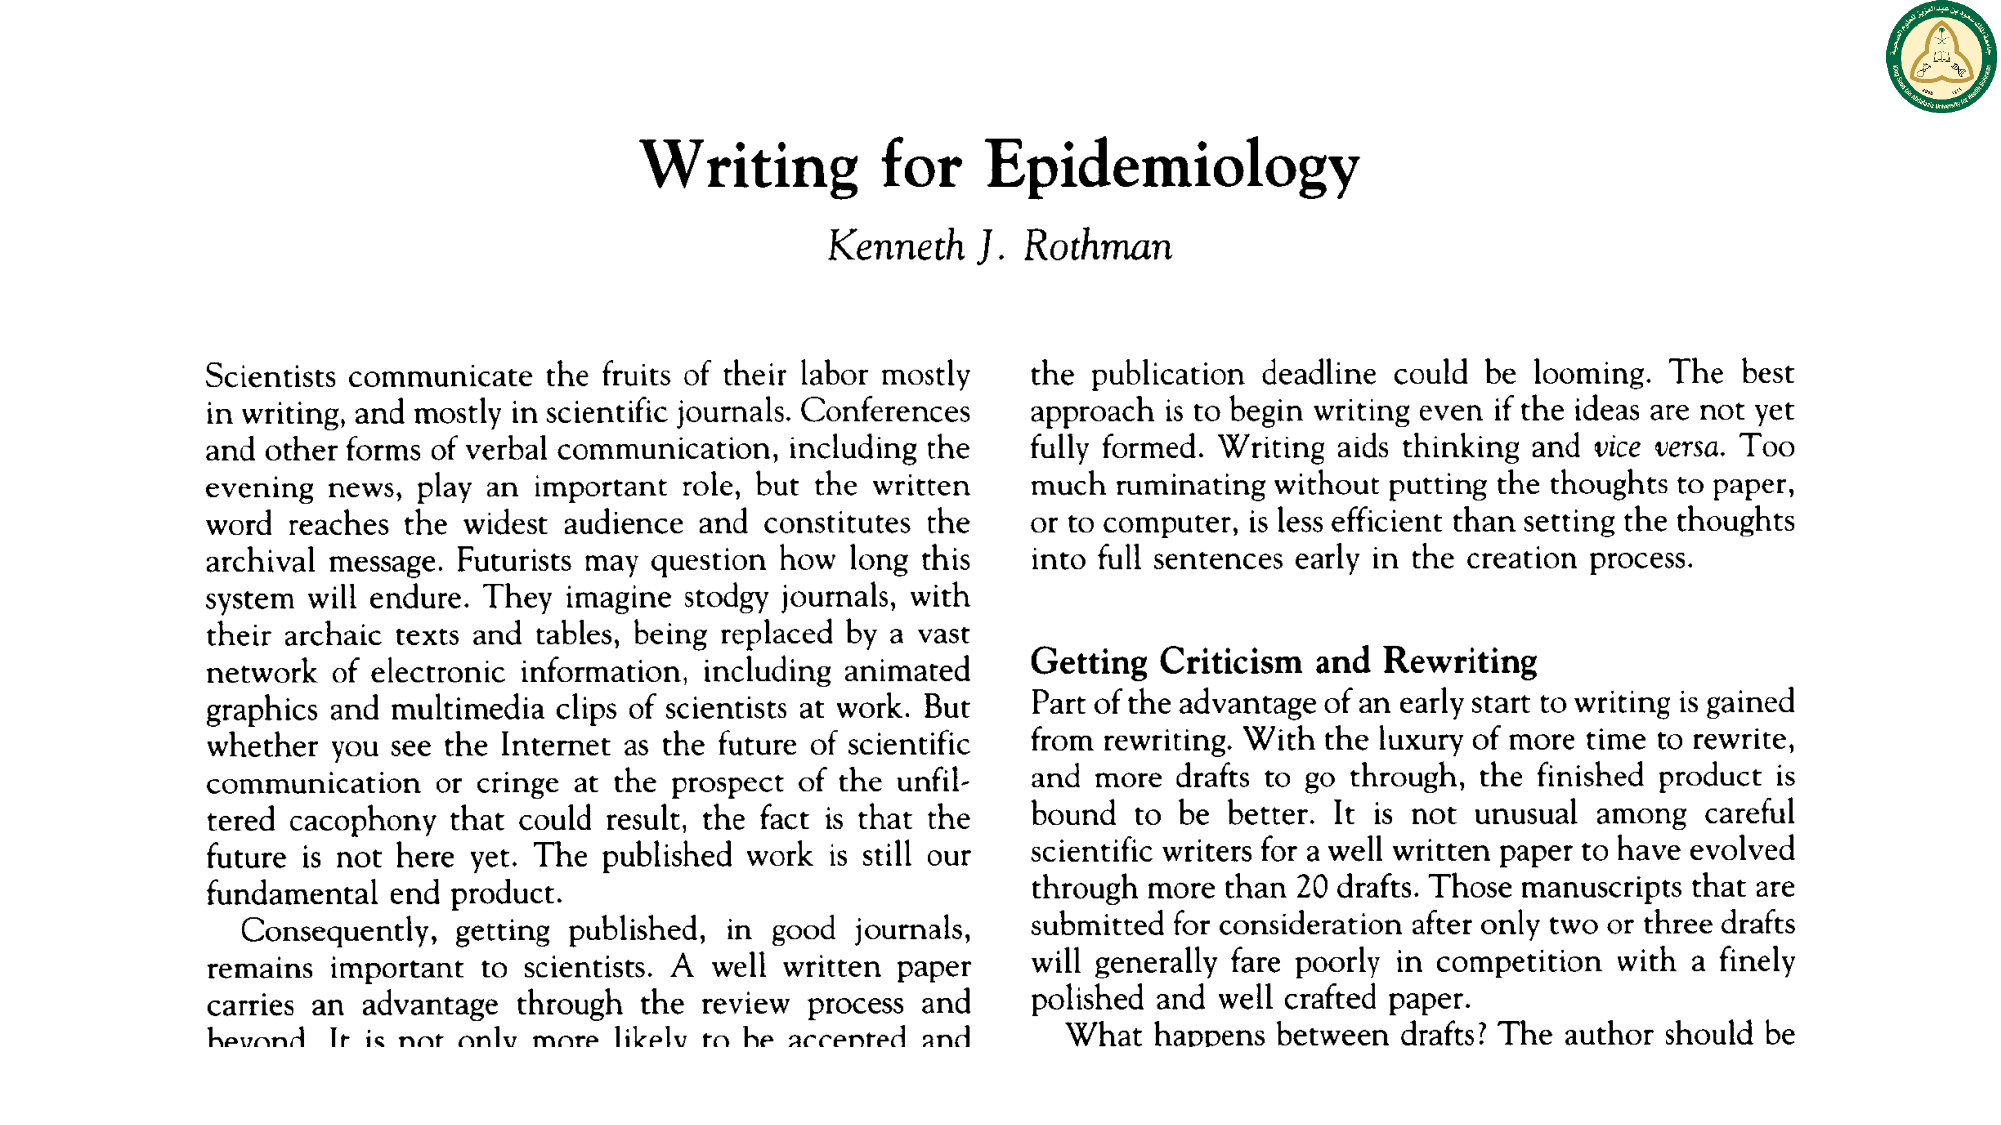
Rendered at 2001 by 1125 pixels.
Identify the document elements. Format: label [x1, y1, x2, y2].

picture [1886, 0, 1997, 113]
picture [189, 111, 1810, 1047]
